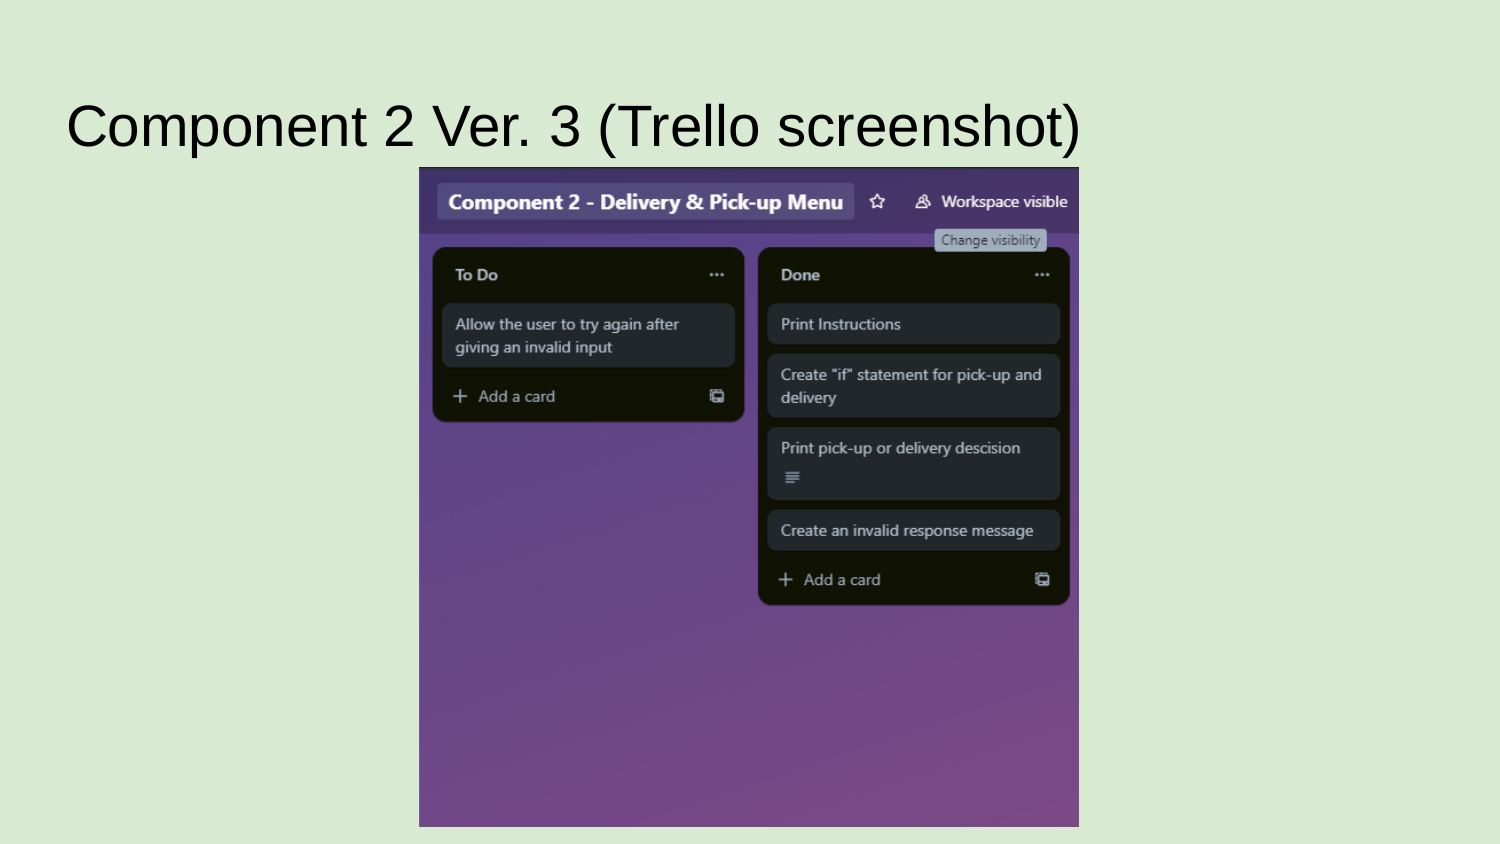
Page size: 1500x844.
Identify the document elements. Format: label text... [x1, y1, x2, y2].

title Component 2 Ver. 3 (Trello screenshot) [51, 72, 1449, 167]
picture [419, 166, 1080, 827]
